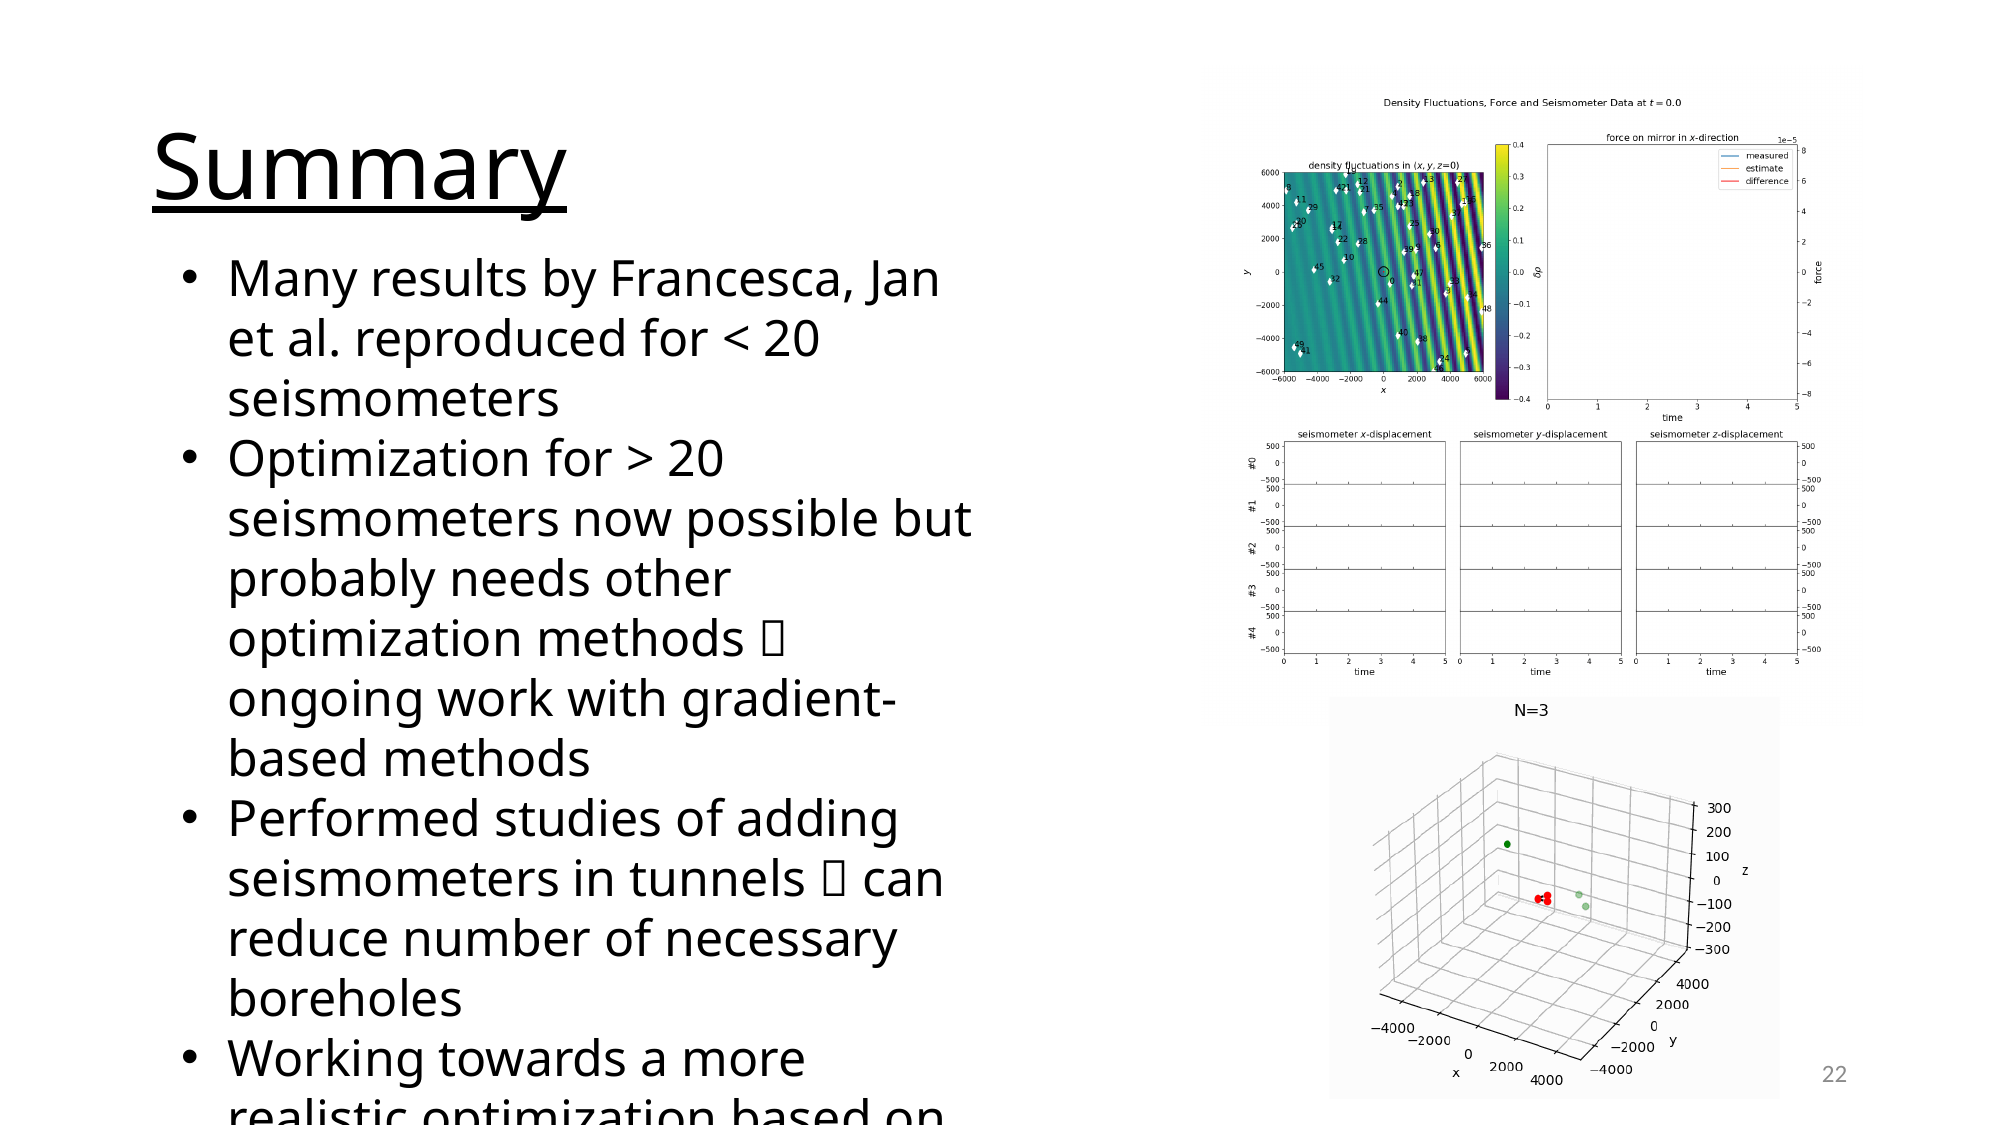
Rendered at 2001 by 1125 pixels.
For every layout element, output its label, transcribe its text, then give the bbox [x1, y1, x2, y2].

title Summary [137, 61, 1863, 279]
text_box Many results by Francesca, Jan et al. reproduced for < 20 seismometers Optimization for > 20 seismometers now possible but probably needs other optimization methods  ongoing work with gradient-based methods Performed studies of adding seismometers in tunnels  can reduce number of necessary boreholes Working towards a more realistic optimization based on simulations [166, 239, 1000, 1125]
picture [1201, 65, 1863, 1099]
slide_number 22 [1412, 1042, 1863, 1103]
